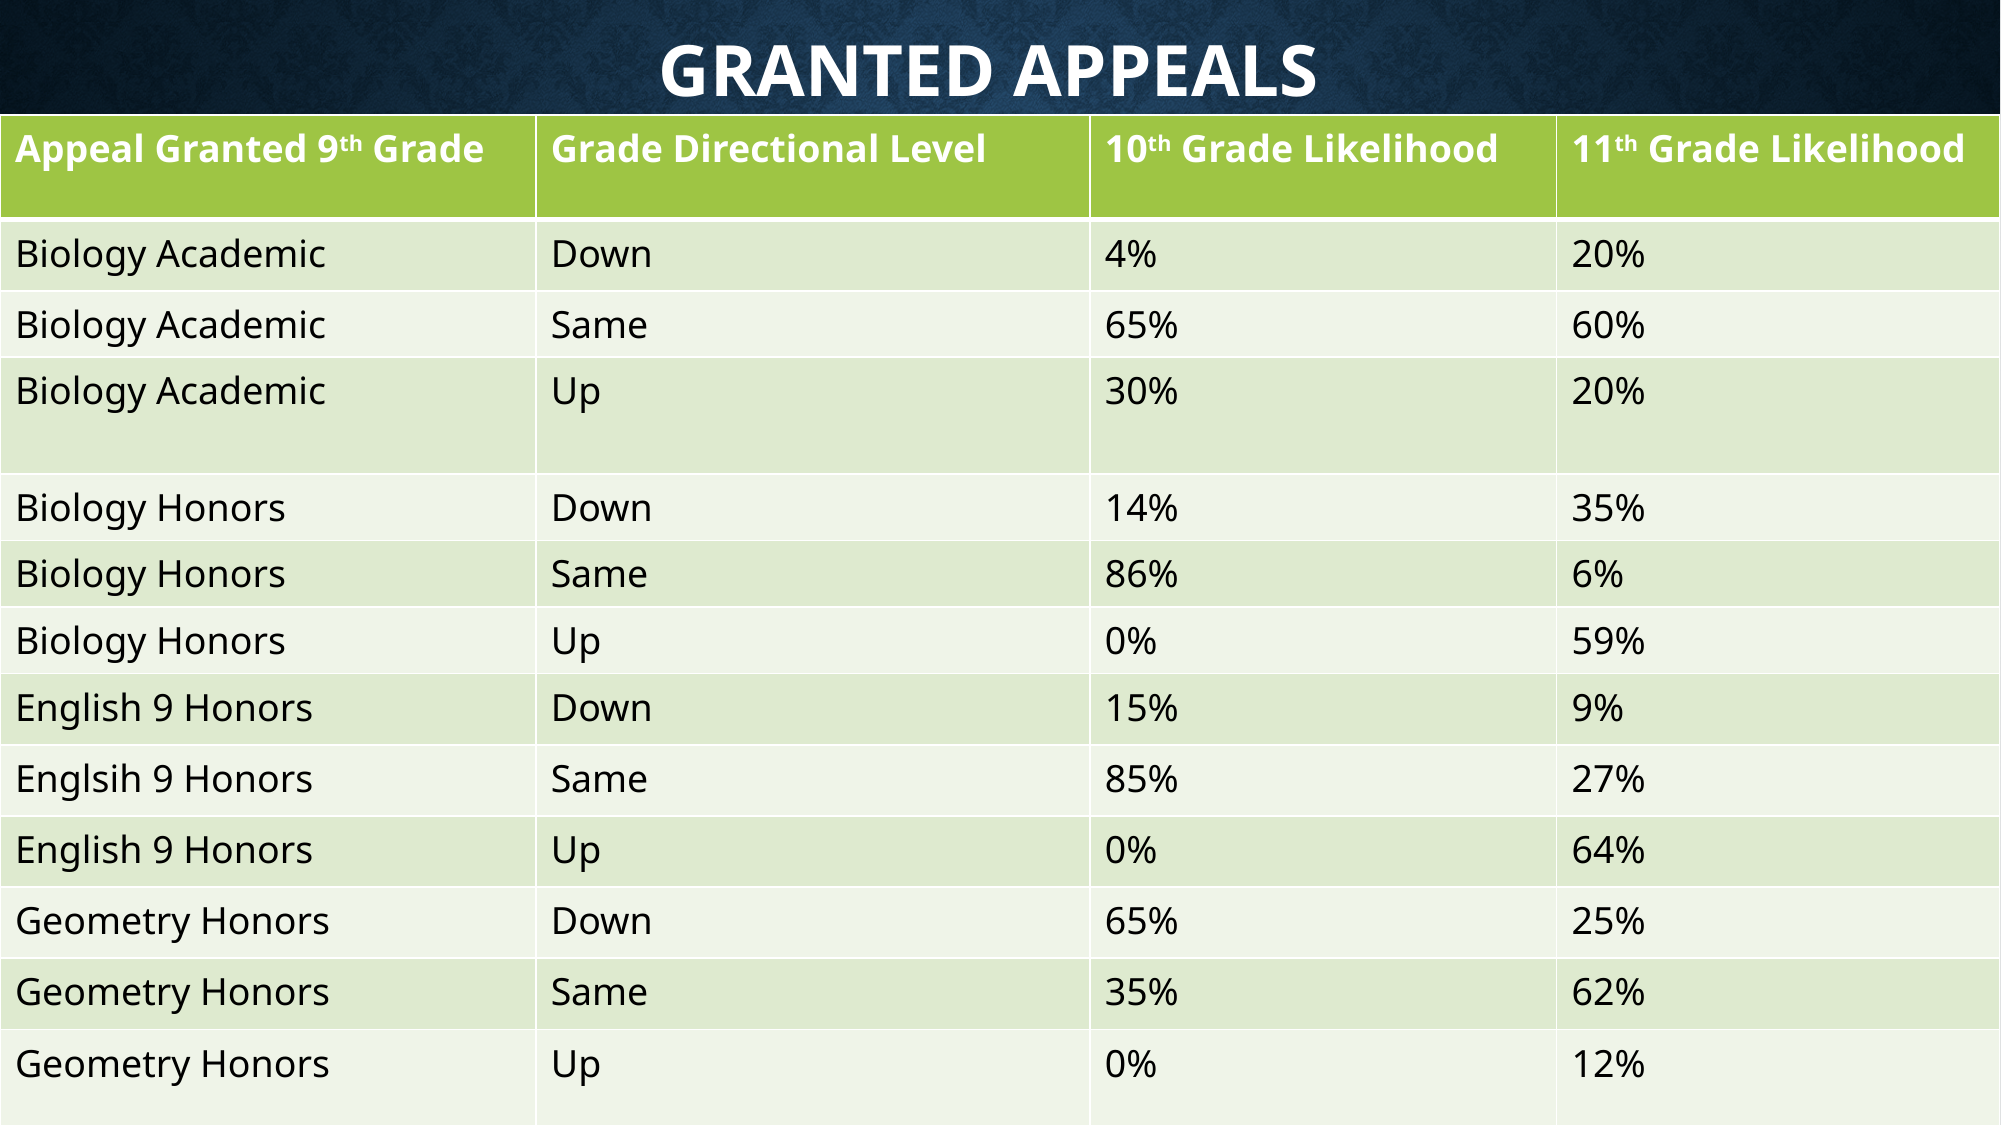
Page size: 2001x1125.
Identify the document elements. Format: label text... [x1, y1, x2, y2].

table_cell Down [537, 475, 1089, 540]
table_cell Geometry Honors [1, 959, 535, 1029]
table_cell Geometry Honors [1, 1030, 535, 1125]
table_cell 27% [1557, 746, 1999, 815]
table_cell 65% [1091, 888, 1556, 957]
table_cell Down [537, 222, 1089, 290]
table_cell 14% [1091, 475, 1556, 540]
table_cell Same [537, 959, 1089, 1029]
table_cell Biology Academic [1, 358, 535, 473]
table_header Grade Directional Level [537, 116, 1089, 217]
table_cell 6% [1557, 541, 1999, 606]
table_cell 9% [1557, 674, 1999, 744]
table_cell Same [537, 541, 1089, 606]
table_cell 65% [1091, 292, 1556, 356]
table_header 10th Grade Likelihood [1091, 116, 1556, 217]
table_cell Same [537, 746, 1089, 815]
table_cell Down [537, 674, 1089, 744]
table_cell 12% [1557, 1030, 1999, 1125]
table_cell Biology Honors [1, 608, 535, 673]
table_cell 64% [1557, 817, 1999, 886]
table_cell Up [537, 817, 1089, 886]
table_cell 0% [1091, 1030, 1556, 1125]
table_cell Geometry Honors [1, 888, 535, 957]
table_cell Englsih 9 Honors [1, 746, 535, 815]
table_cell 35% [1091, 959, 1556, 1029]
title Granted Appeals [139, 7, 1839, 114]
table_cell Same [537, 292, 1089, 356]
table_cell 15% [1091, 674, 1556, 744]
table_cell 30% [1091, 358, 1556, 473]
table_cell 4% [1091, 222, 1556, 290]
table_cell Biology Academic [1, 222, 535, 290]
table_cell English 9 Honors [1, 674, 535, 744]
table_cell 0% [1091, 817, 1556, 886]
table_cell Up [537, 608, 1089, 673]
table_cell Down [537, 888, 1089, 957]
table_cell Biology Academic [1, 292, 535, 356]
table_header 11th Grade Likelihood [1557, 116, 1999, 217]
table_cell 62% [1557, 959, 1999, 1029]
table_cell Up [537, 1030, 1089, 1125]
table_cell 60% [1557, 292, 1999, 356]
table_cell Biology Honors [1, 541, 535, 606]
table_cell 85% [1091, 746, 1556, 815]
table_cell English 9 Honors [1, 817, 535, 886]
table_cell 20% [1557, 222, 1999, 290]
table_cell 25% [1557, 888, 1999, 957]
table_cell Up [537, 358, 1089, 473]
table_cell 86% [1091, 541, 1556, 606]
table_cell 0% [1091, 608, 1556, 673]
table_cell 20% [1557, 358, 1999, 473]
table_header Appeal Granted 9th Grade [1, 116, 535, 217]
table_cell Biology Honors [1, 475, 535, 540]
table_cell 35% [1557, 475, 1999, 540]
table_cell 59% [1557, 608, 1999, 673]
